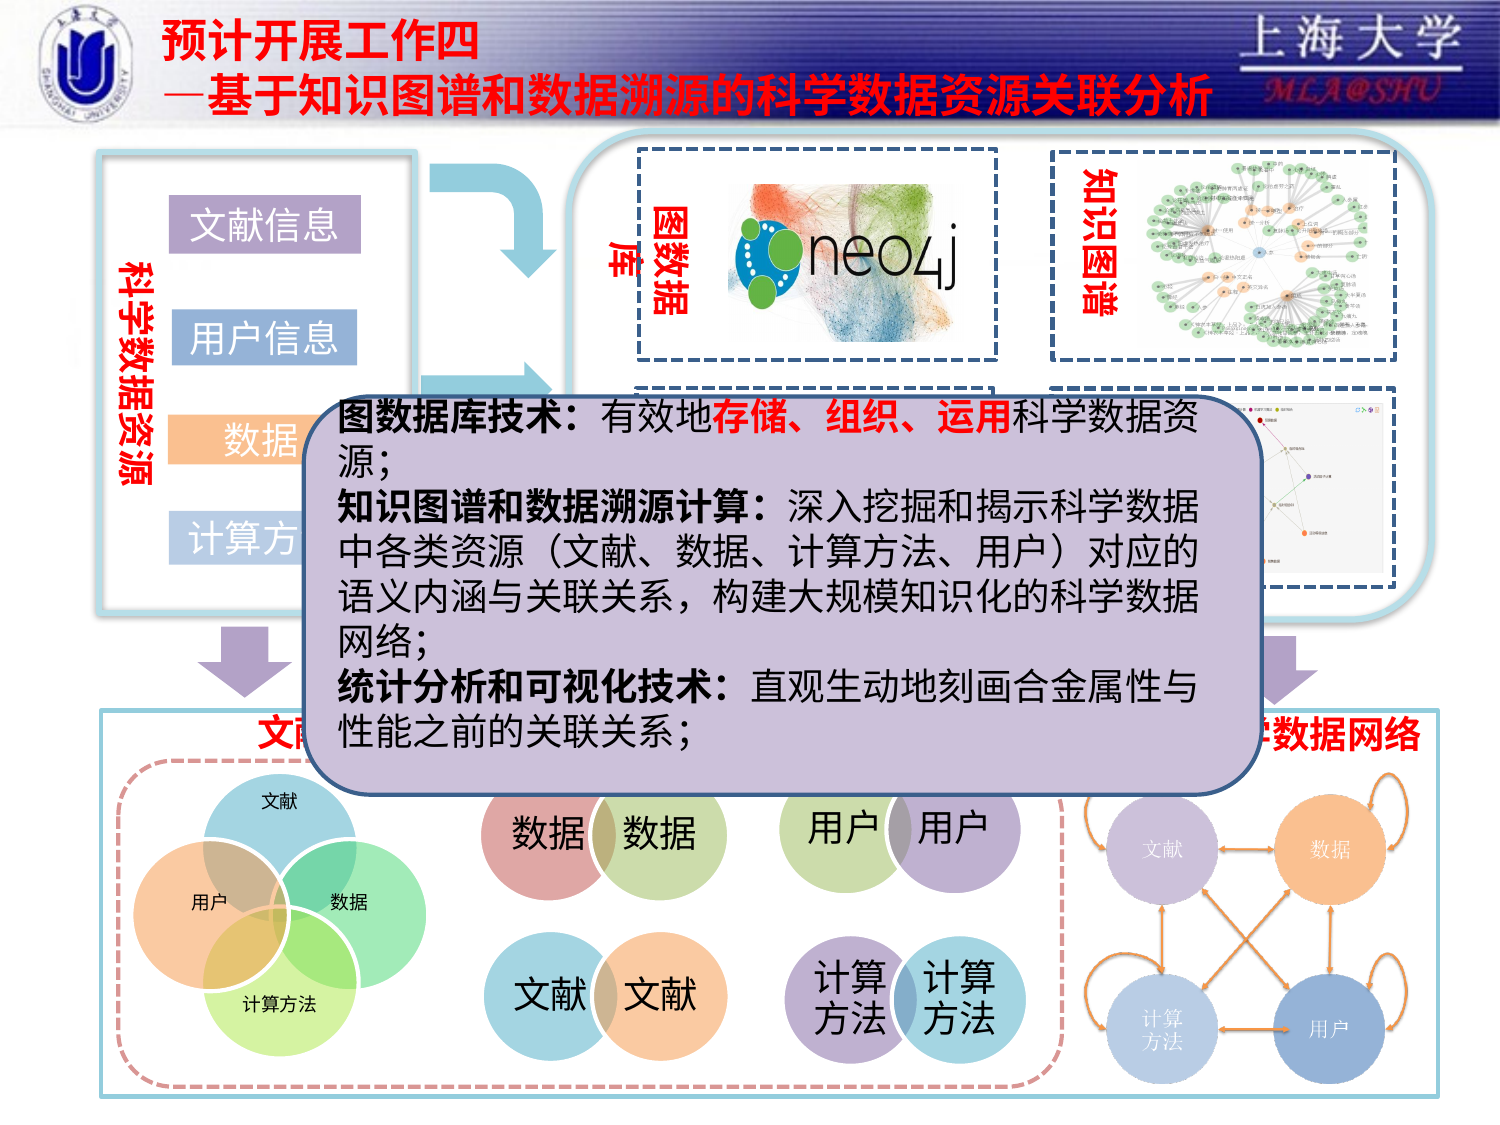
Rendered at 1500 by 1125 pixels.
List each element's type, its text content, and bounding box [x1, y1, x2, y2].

picture [0, 0, 1500, 1125]
title 预计开展工作四 —基于知识图谱和数据溯源的科学数据资源关联分析 [146, 1, 1497, 133]
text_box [41, 130, 1446, 1125]
